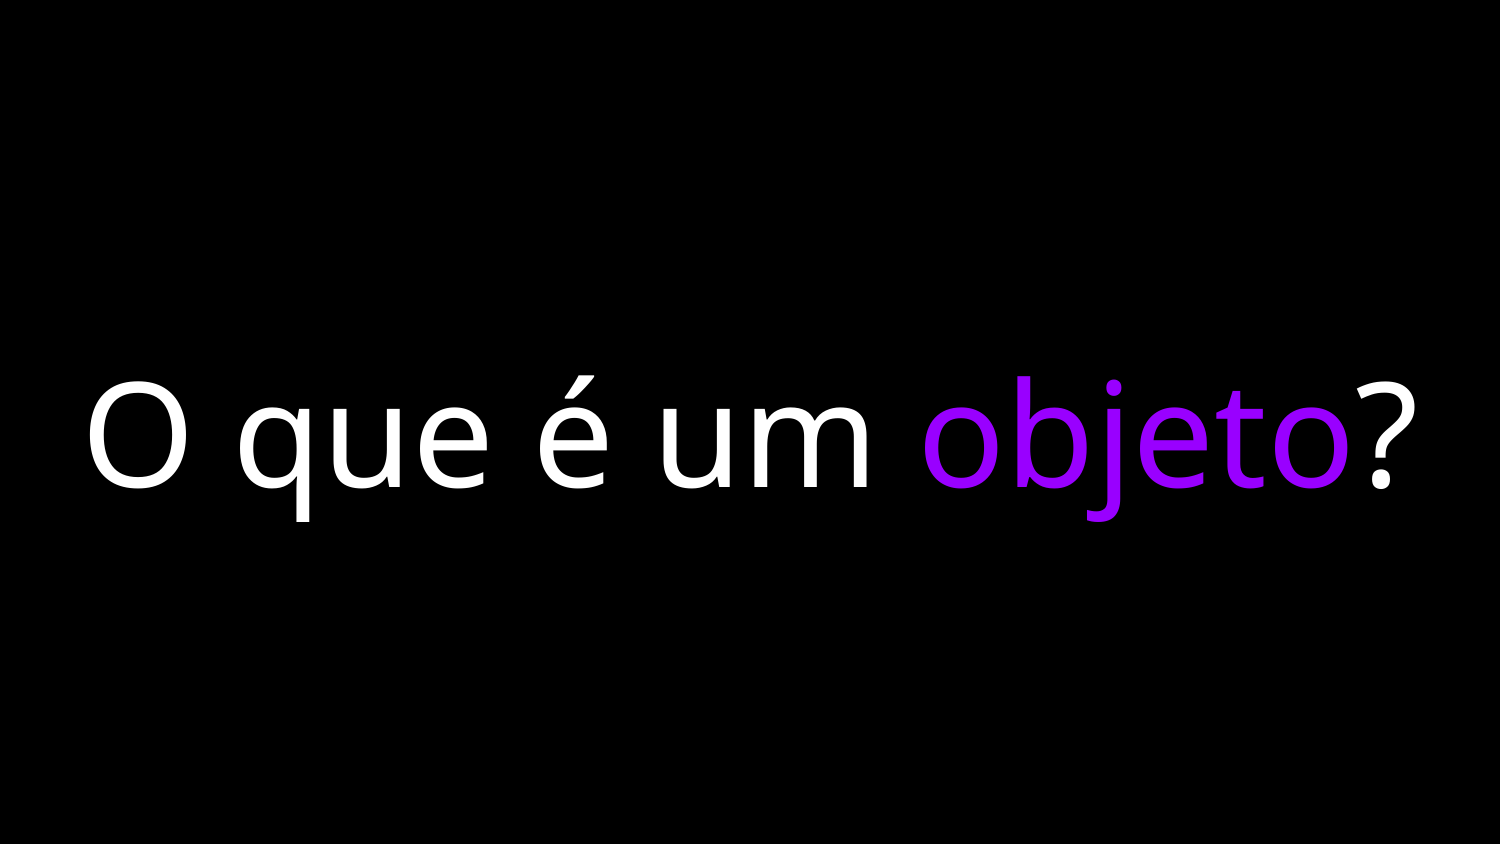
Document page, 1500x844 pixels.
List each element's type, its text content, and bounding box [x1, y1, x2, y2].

list O que é um objeto? [51, 83, 1449, 750]
